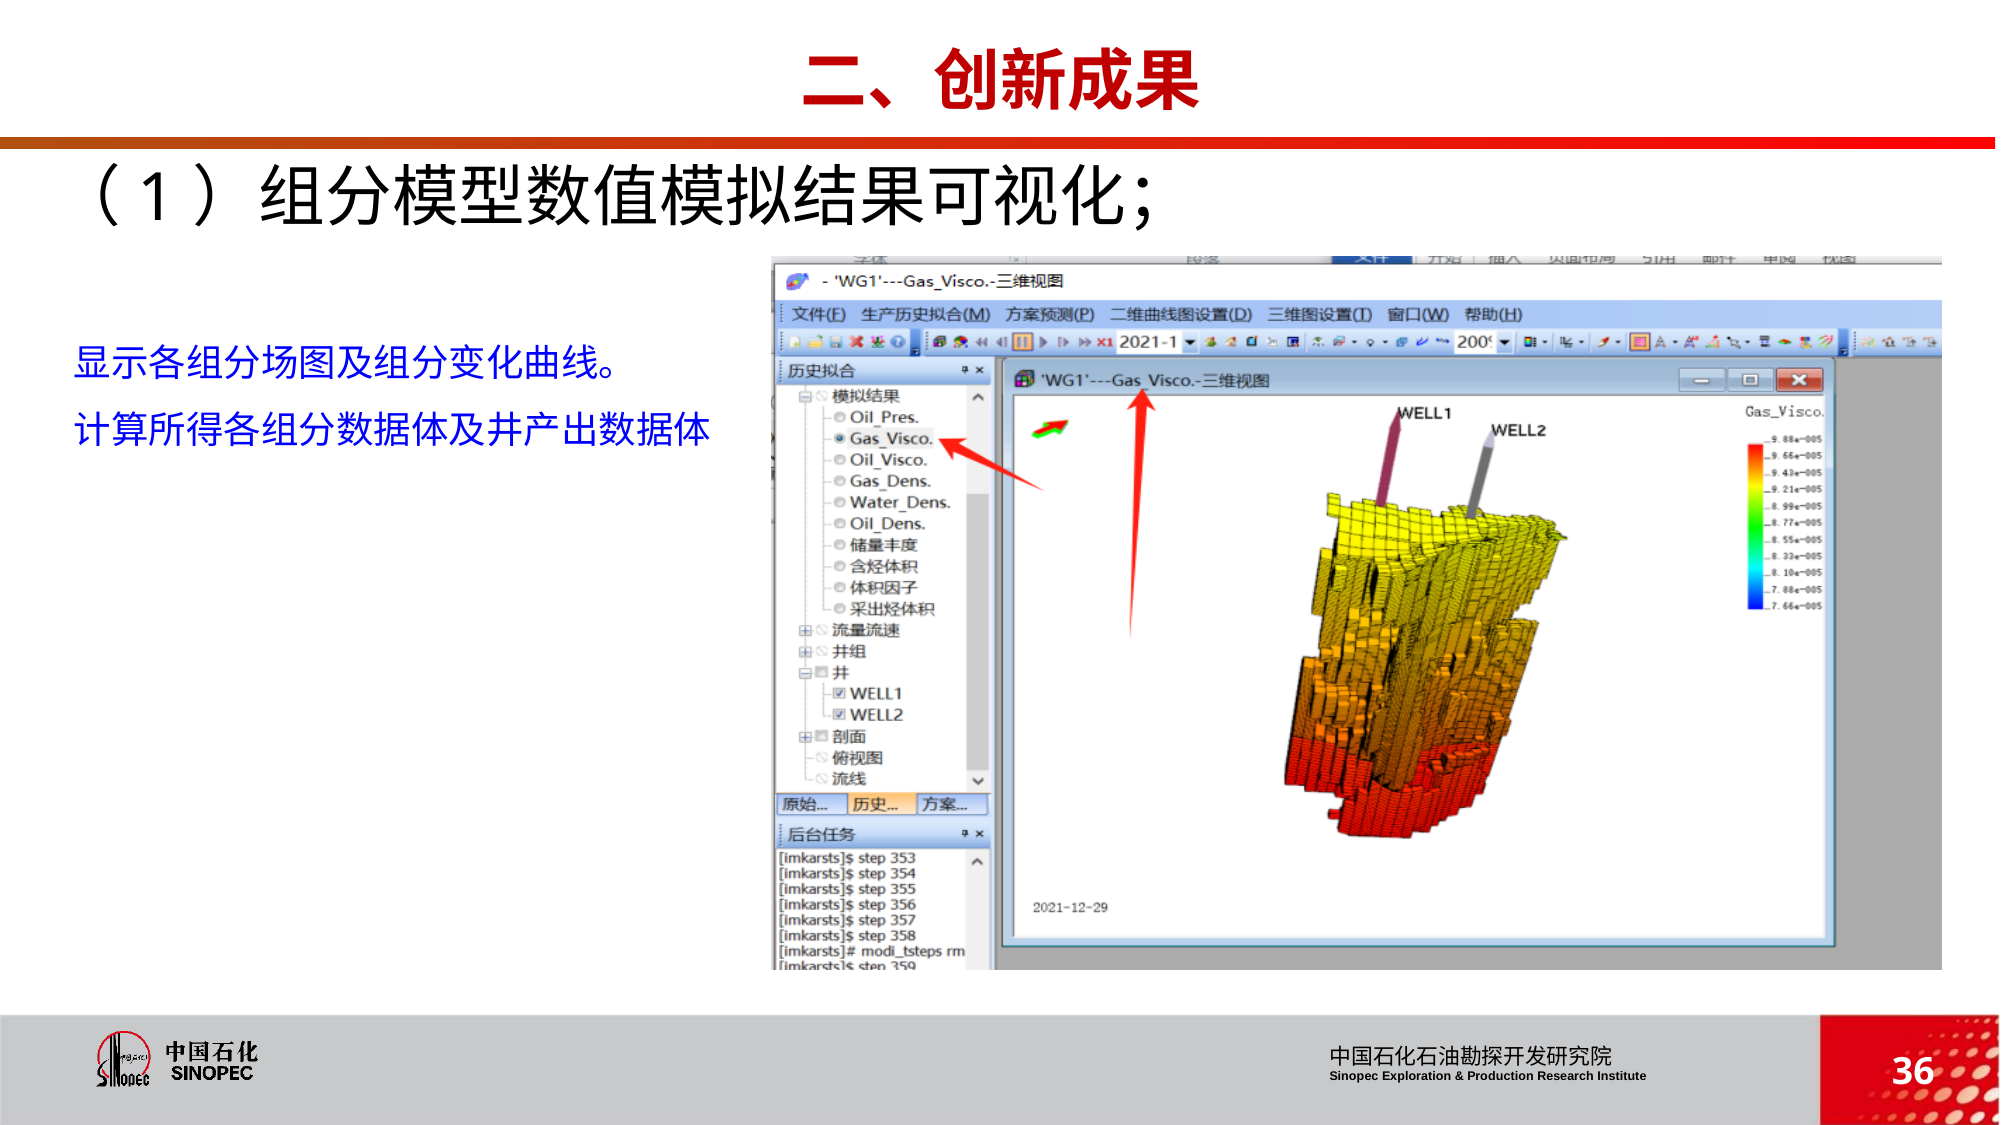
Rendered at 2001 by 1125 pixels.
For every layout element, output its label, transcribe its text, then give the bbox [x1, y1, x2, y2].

text_box （1）组分模型数值模拟结果可视化； [40, 155, 1316, 298]
picture [1281, 1014, 2000, 1125]
text_box 二、创新成果 [29, 0, 1972, 156]
text_box 显示各组分场图及组分变化曲线。 计算所得各组分数据体及井产出数据体 [58, 309, 771, 459]
text_box [111, 459, 1281, 1125]
picture [0, 1014, 111, 1125]
picture [771, 256, 1942, 970]
